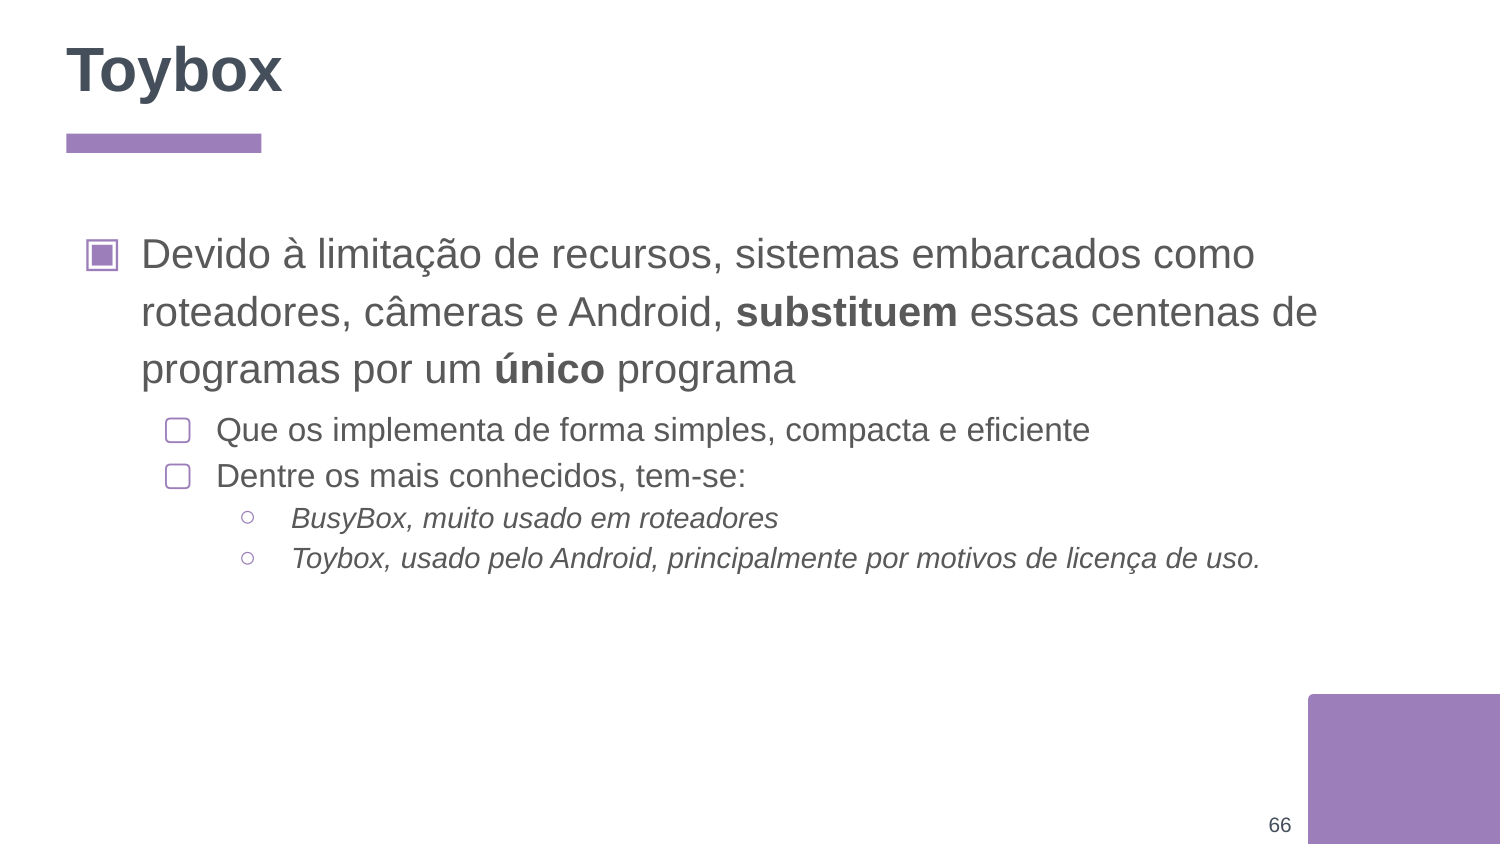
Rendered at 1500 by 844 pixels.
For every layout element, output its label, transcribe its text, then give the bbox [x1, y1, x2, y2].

title Toybox [51, 0, 1449, 134]
list Devido à limitação de recursos, sistemas embarcados como roteadores, câmeras e Android, substituem essas centenas de programas por um único programa Que os implementa de forma simples, compacta e eficiente Dentre os mais conhecidos, tem-se: BusyBox, muito usado em roteadores Toybox, usado pelo Android, principalmente por motivos de licença de uso. [51, 204, 1449, 579]
slide_number ‹#› [1216, 791, 1307, 844]
